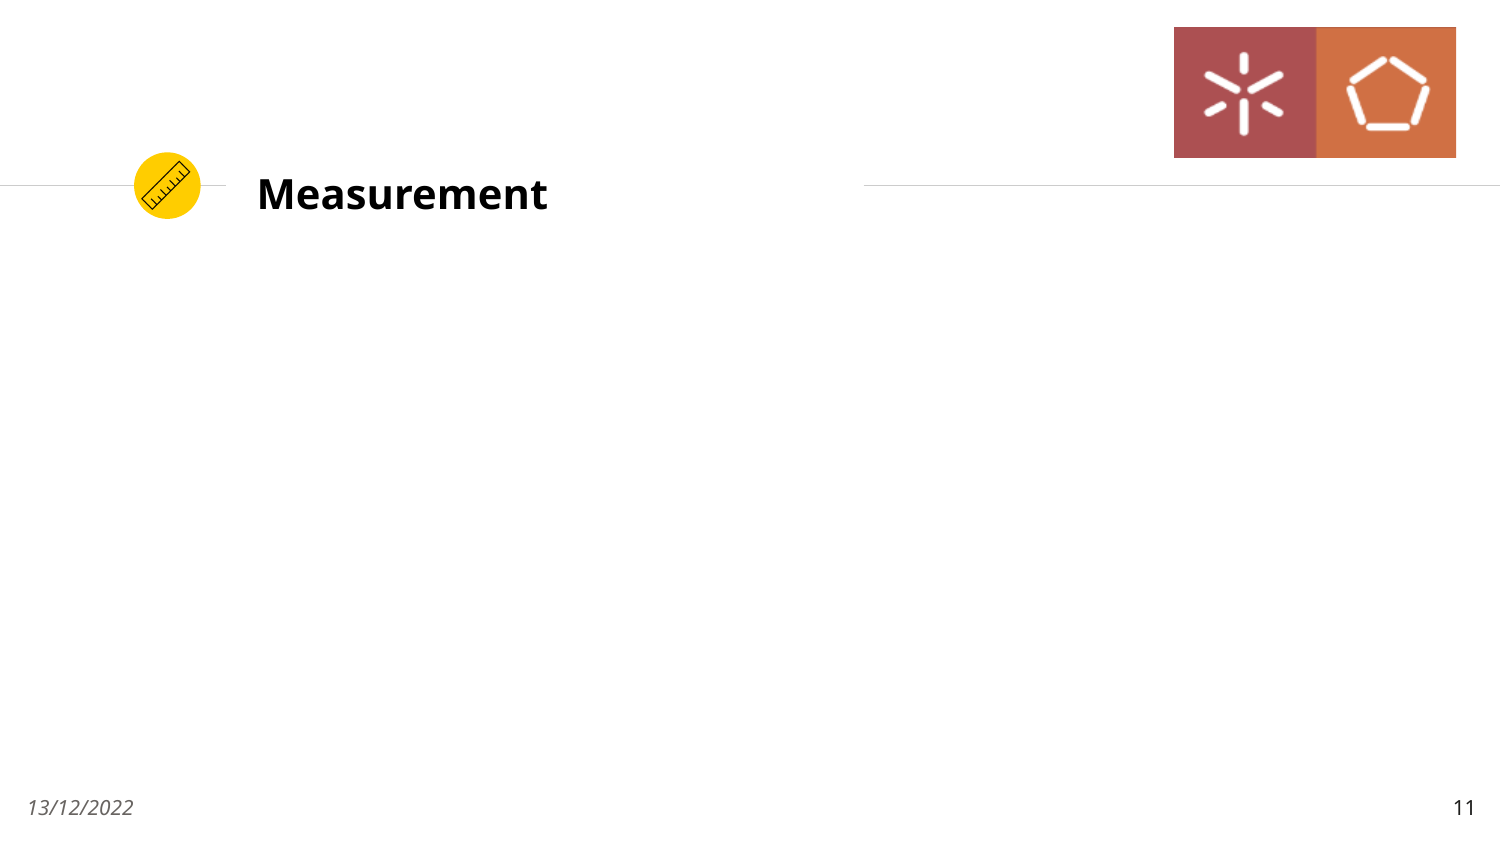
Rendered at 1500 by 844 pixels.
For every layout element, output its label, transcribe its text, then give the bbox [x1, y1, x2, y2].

picture [1173, 27, 1457, 158]
picture [137, 157, 194, 215]
title Measurement [241, 139, 852, 246]
slide_number 11 [1401, 779, 1492, 844]
text_box 13/12/2022 [11, 787, 208, 828]
